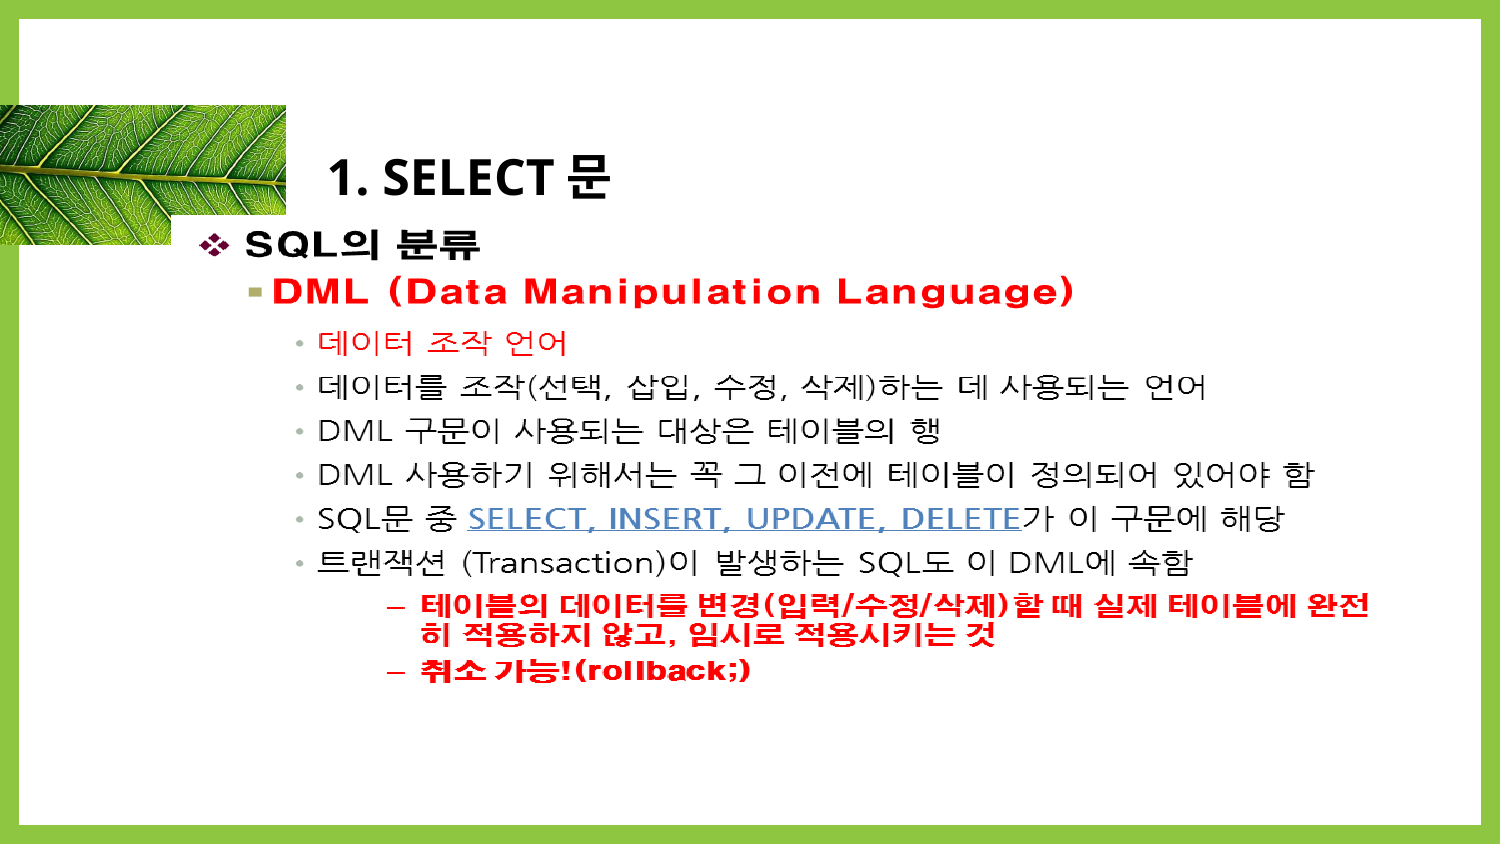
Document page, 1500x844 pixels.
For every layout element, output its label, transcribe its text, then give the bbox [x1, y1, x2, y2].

picture [0, 105, 1399, 825]
title 1. SELECT문 [315, 97, 1363, 213]
